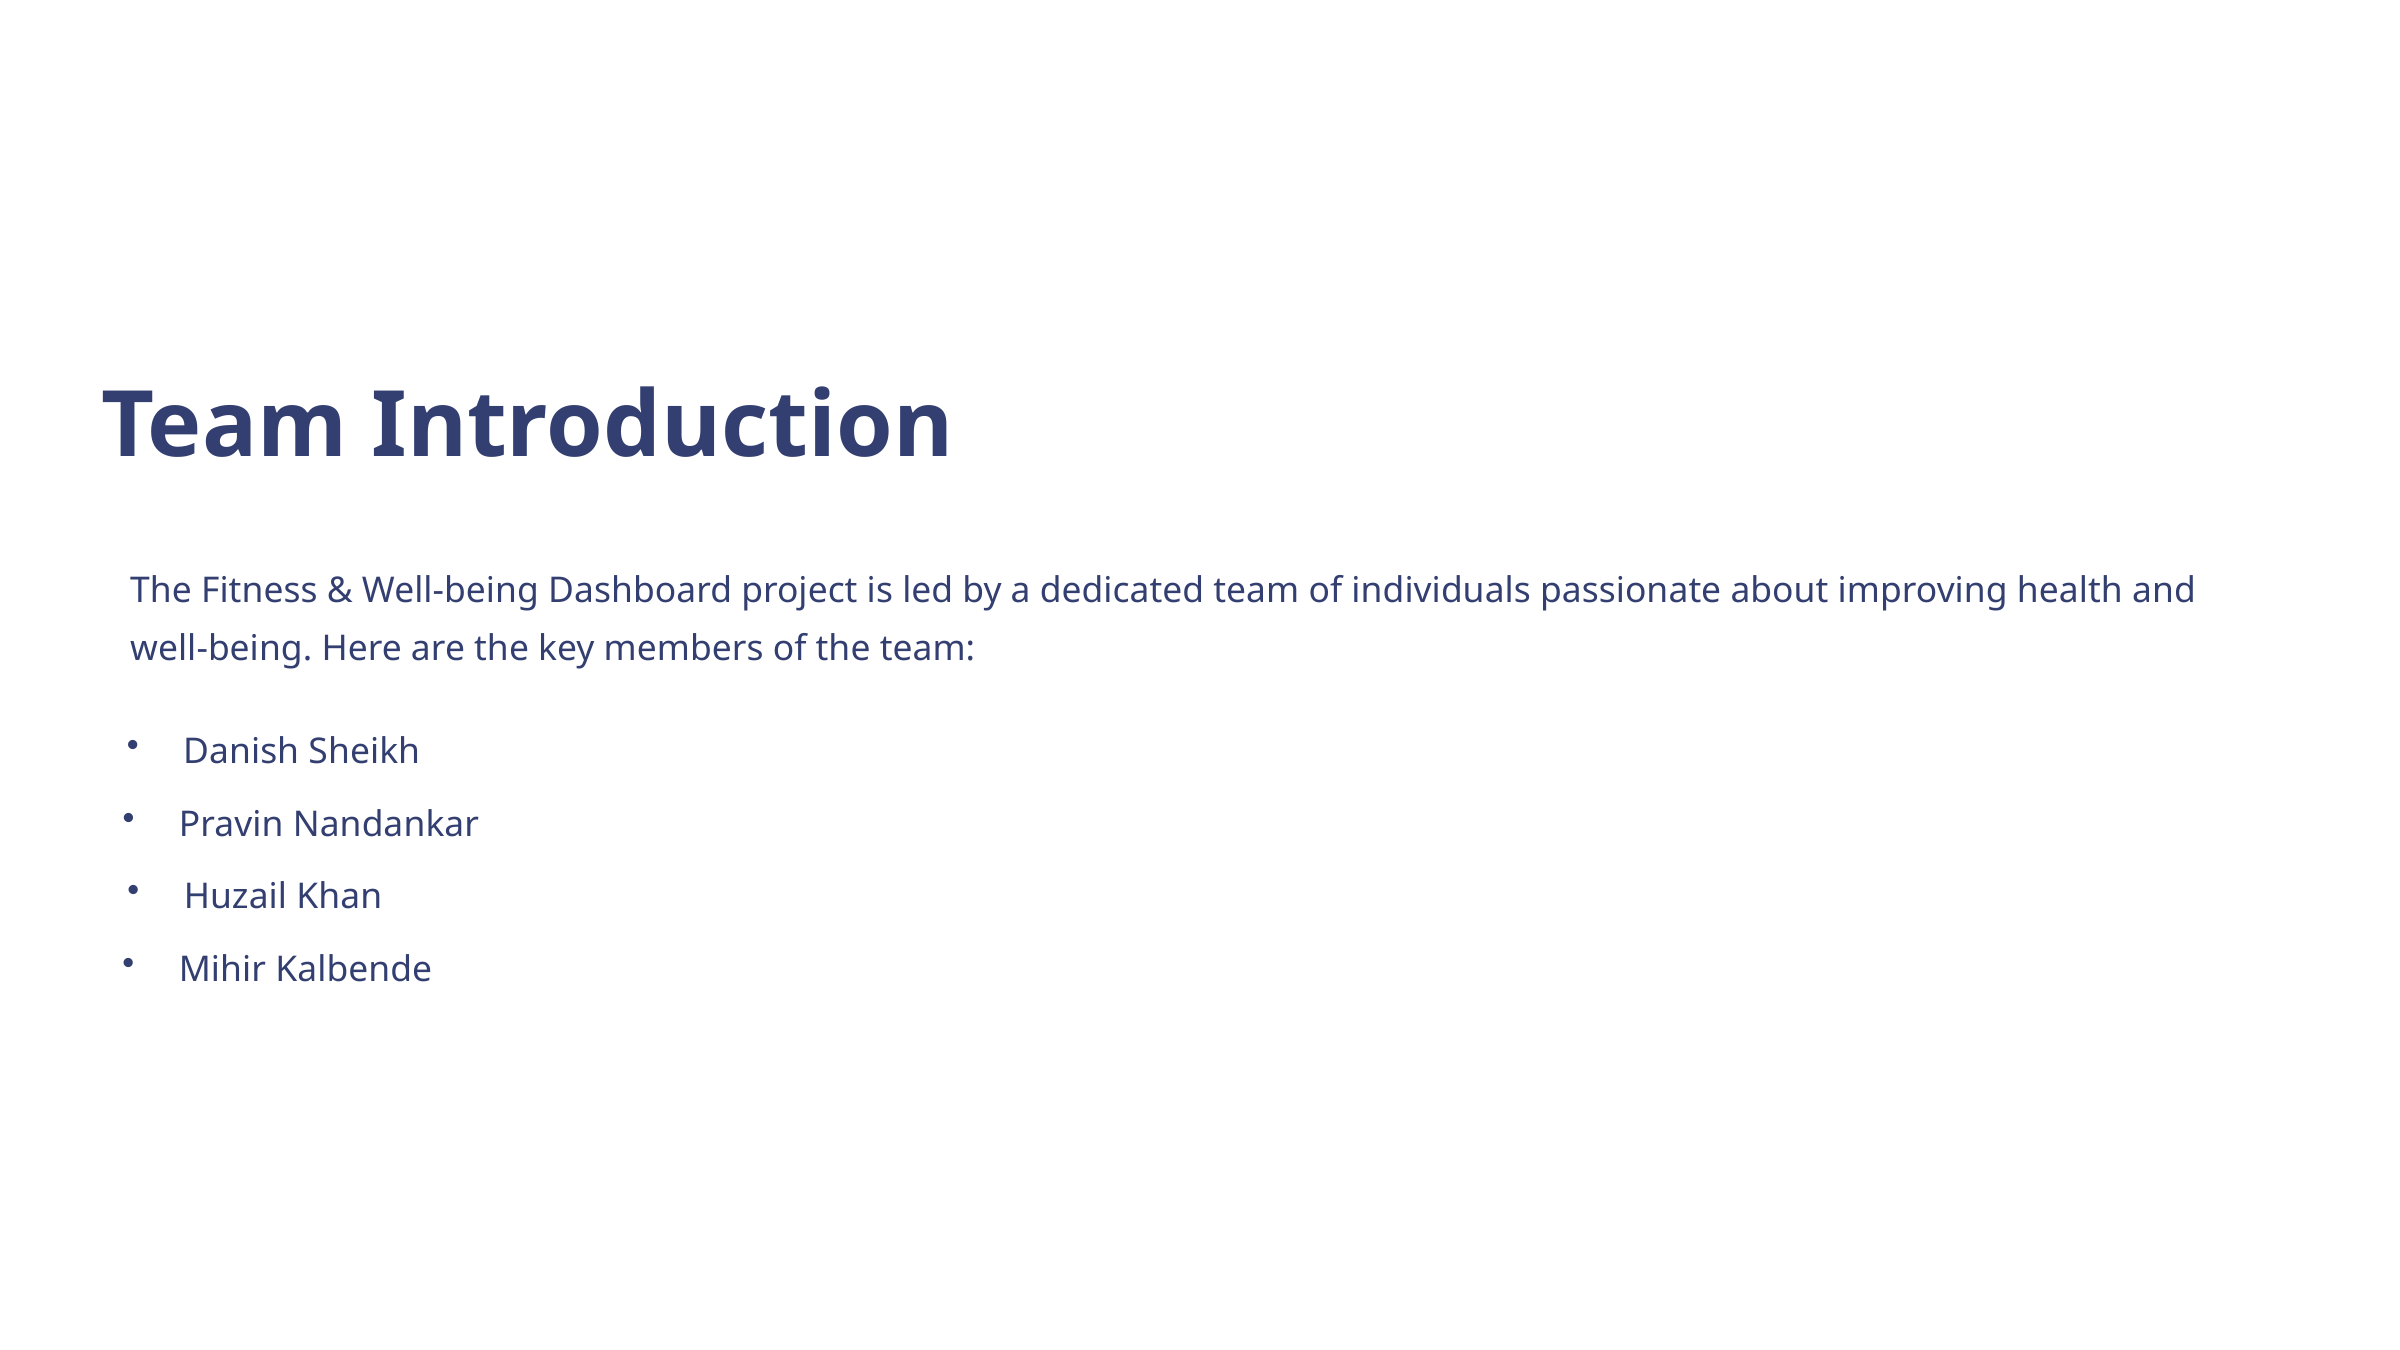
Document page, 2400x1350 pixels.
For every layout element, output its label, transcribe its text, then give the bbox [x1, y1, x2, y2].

text_box Pravin Nandankar [122, 784, 480, 844]
text_box Team Introduction [101, 360, 954, 476]
text_box The Fitness & Well-being Dashboard project is led by a dedicated team of individuals passionate about improving health and well-being. Here are the key members of the team: [130, 551, 2270, 668]
text_box Danish Sheikh [126, 712, 421, 771]
text_box Mihir Kalbende [122, 929, 433, 989]
text_box Huzail Khan [127, 857, 383, 916]
